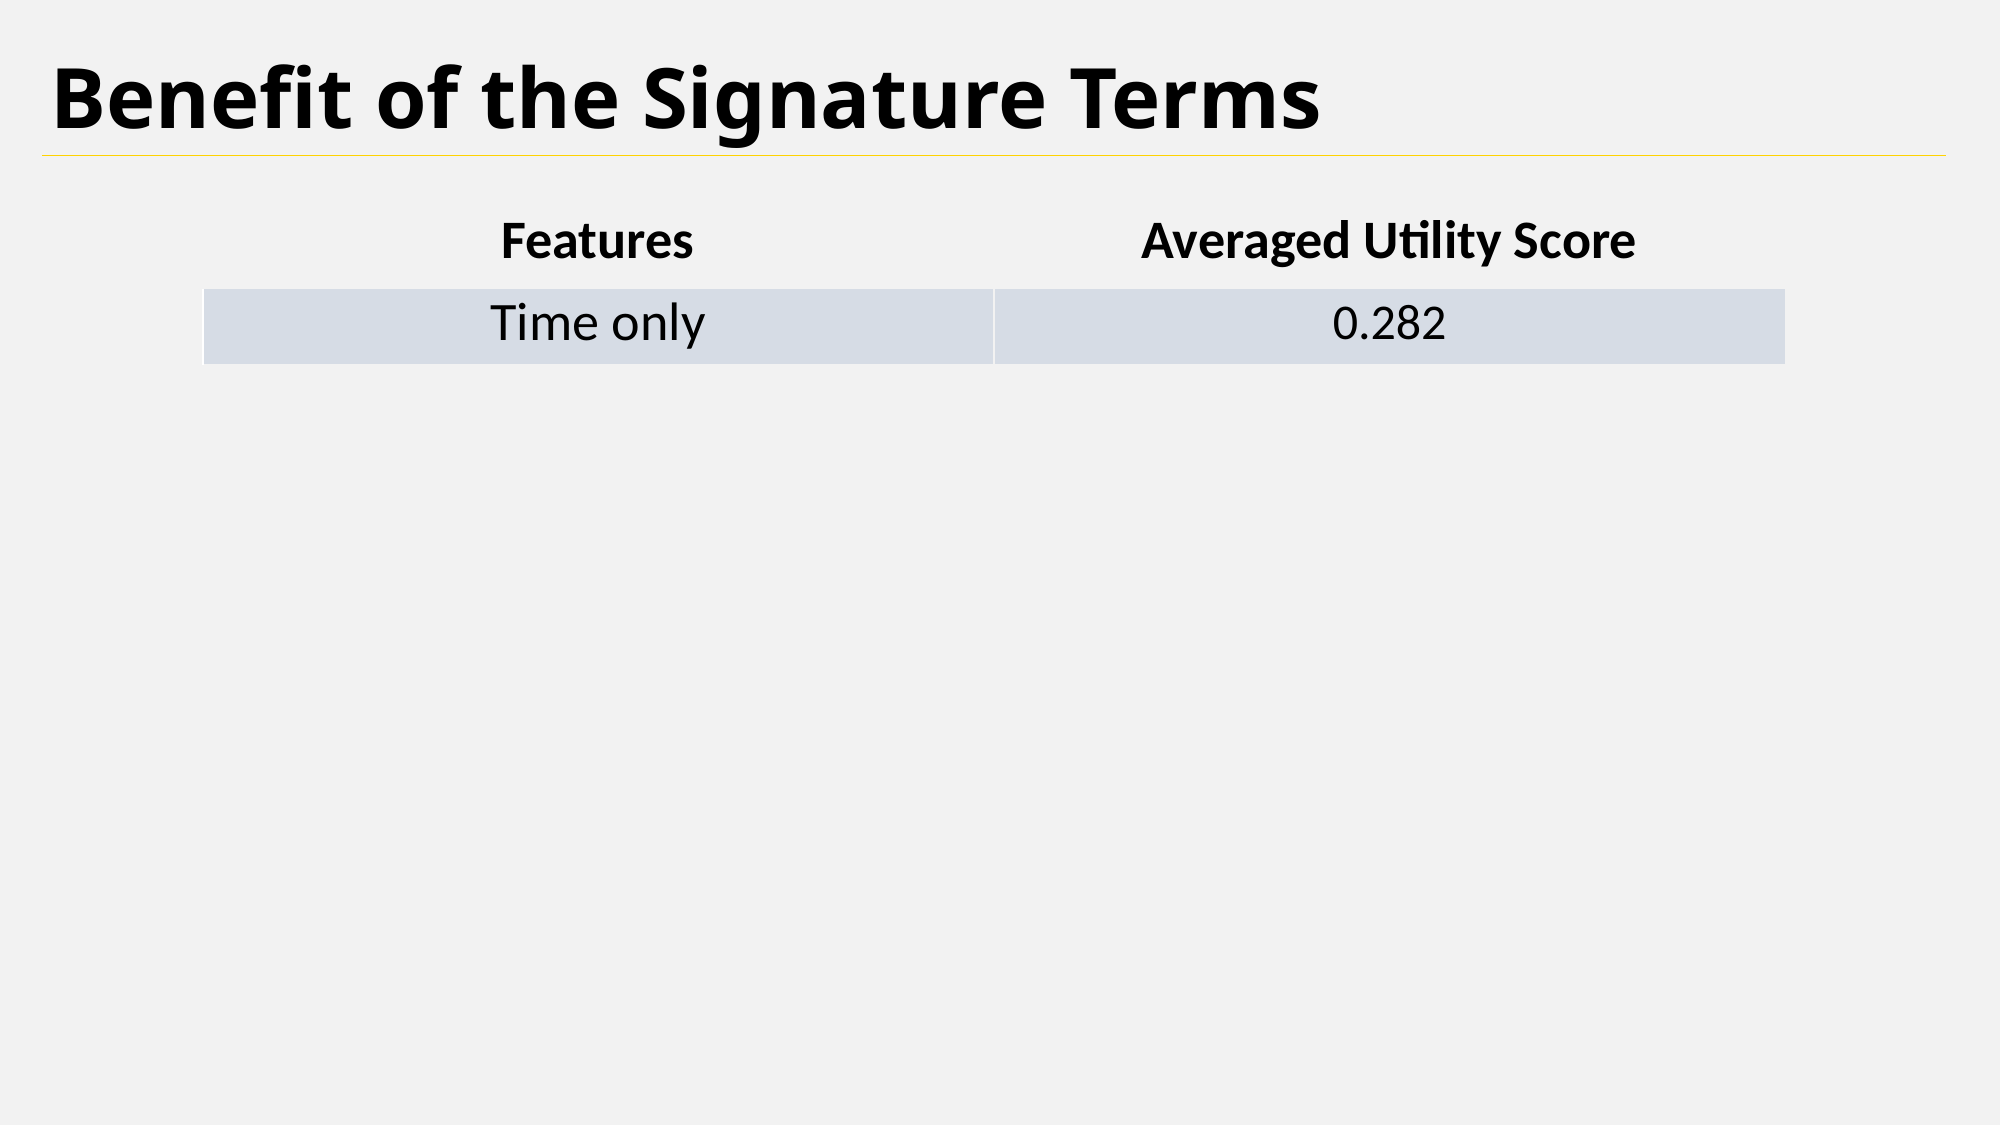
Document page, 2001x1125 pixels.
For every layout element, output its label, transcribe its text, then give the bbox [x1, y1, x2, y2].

table_cell 0.282 [995, 289, 1785, 364]
table_header Features [203, 202, 994, 289]
list Benefit of the Signature Terms [35, 27, 1953, 176]
table_cell Time only [204, 289, 993, 364]
table_header Averaged Utility Score [994, 202, 1785, 289]
